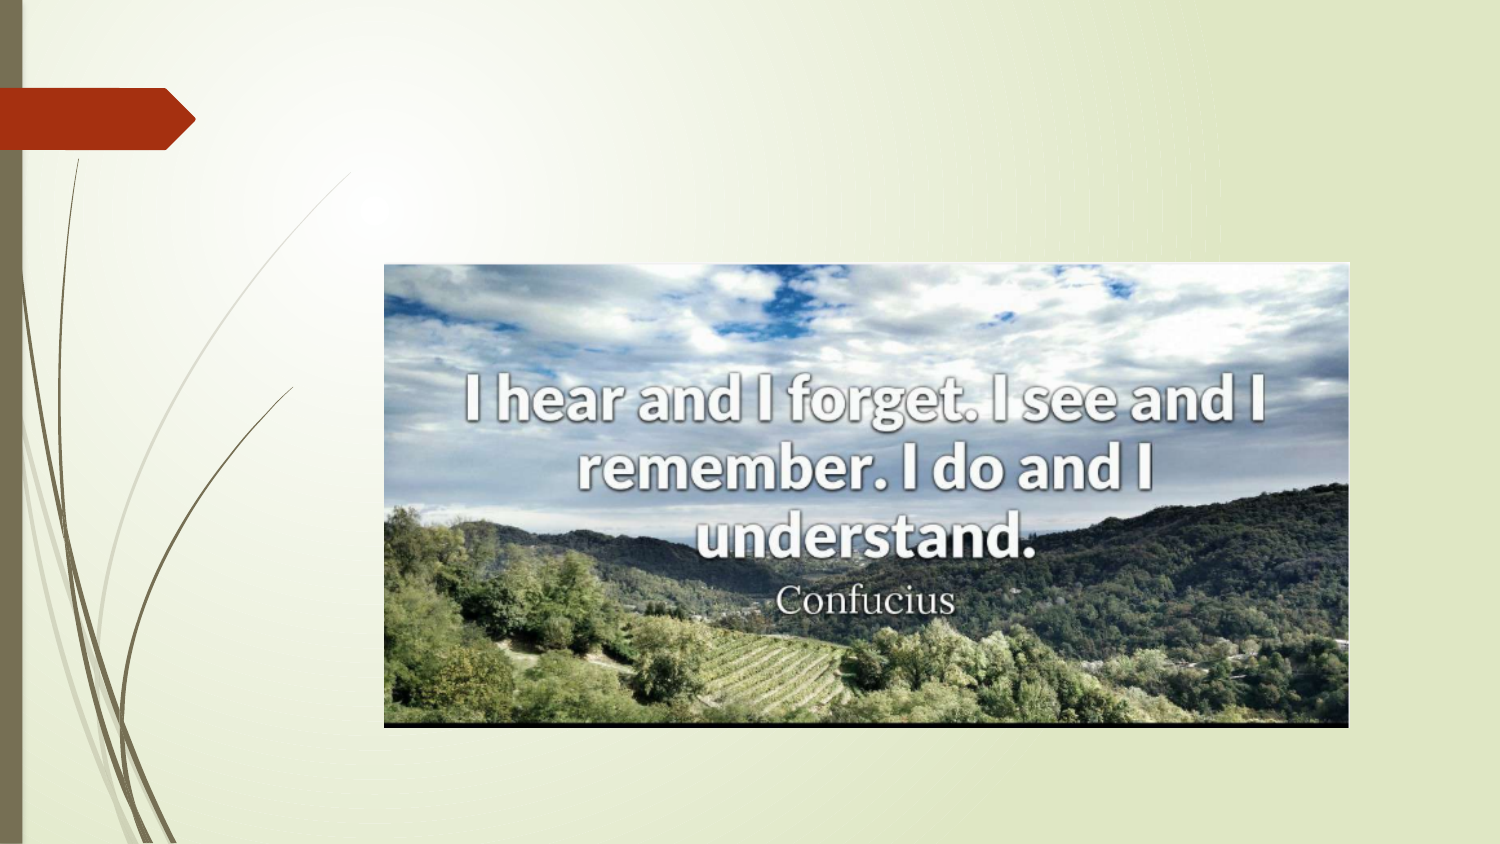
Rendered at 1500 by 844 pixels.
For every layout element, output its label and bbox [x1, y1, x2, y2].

list [383, 262, 1351, 728]
